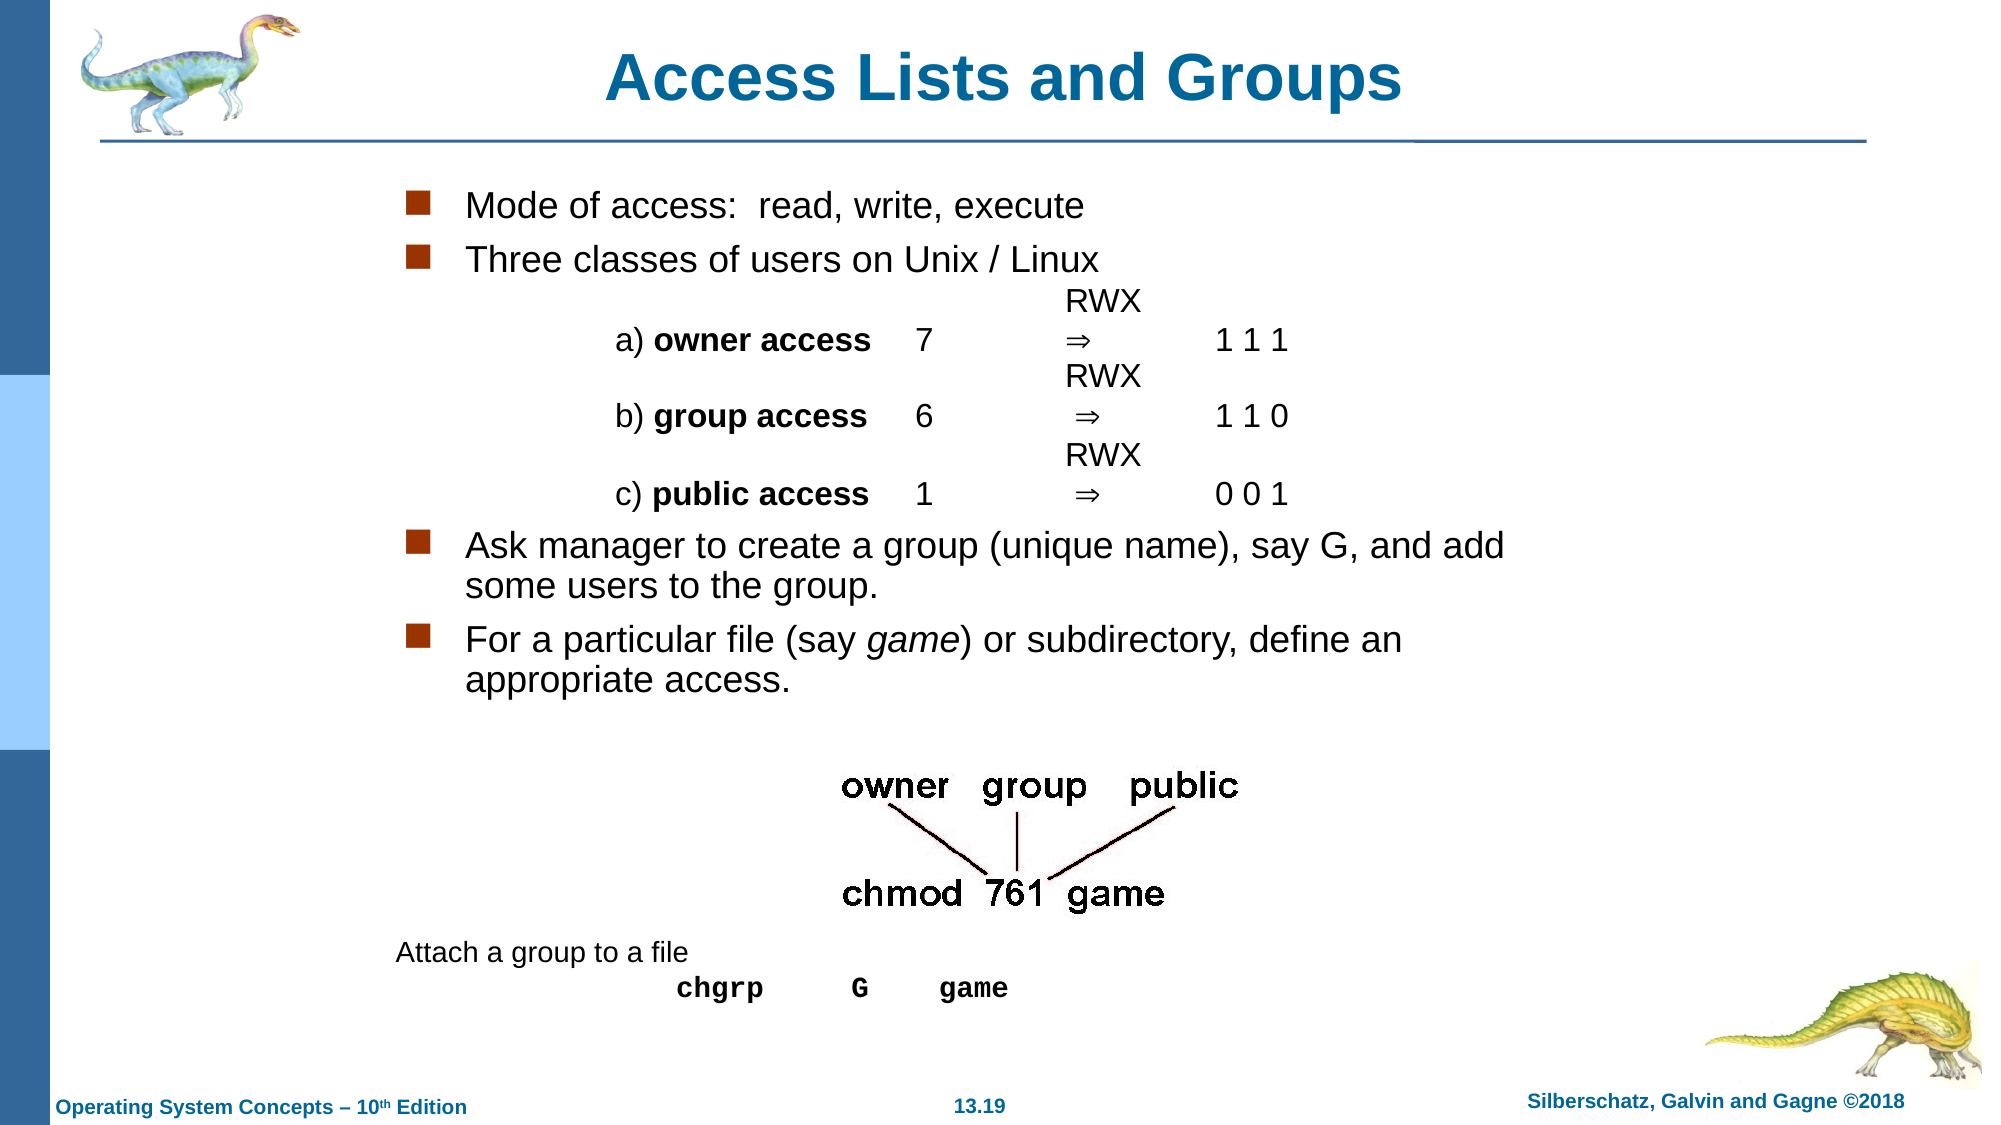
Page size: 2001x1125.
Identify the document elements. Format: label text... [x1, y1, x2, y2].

title Access Lists and Groups [329, 27, 1680, 122]
picture [1700, 959, 1982, 1090]
picture [62, 0, 324, 149]
text_box Attach a group to a file chgrp G game [380, 925, 1534, 1059]
list Mode of access: read, write, execute Three classes of users on Unix / Linux RWX a) owner access 7  1 1 1 RWX b) group access 6  1 1 0 RWX c) public access 1  0 0 1 Ask manager to create a group (unique name), say G, and add some users to the group. For a particular file (say game) or subdirectory, define an appropriate access. [393, 179, 1599, 766]
picture [833, 764, 1247, 922]
